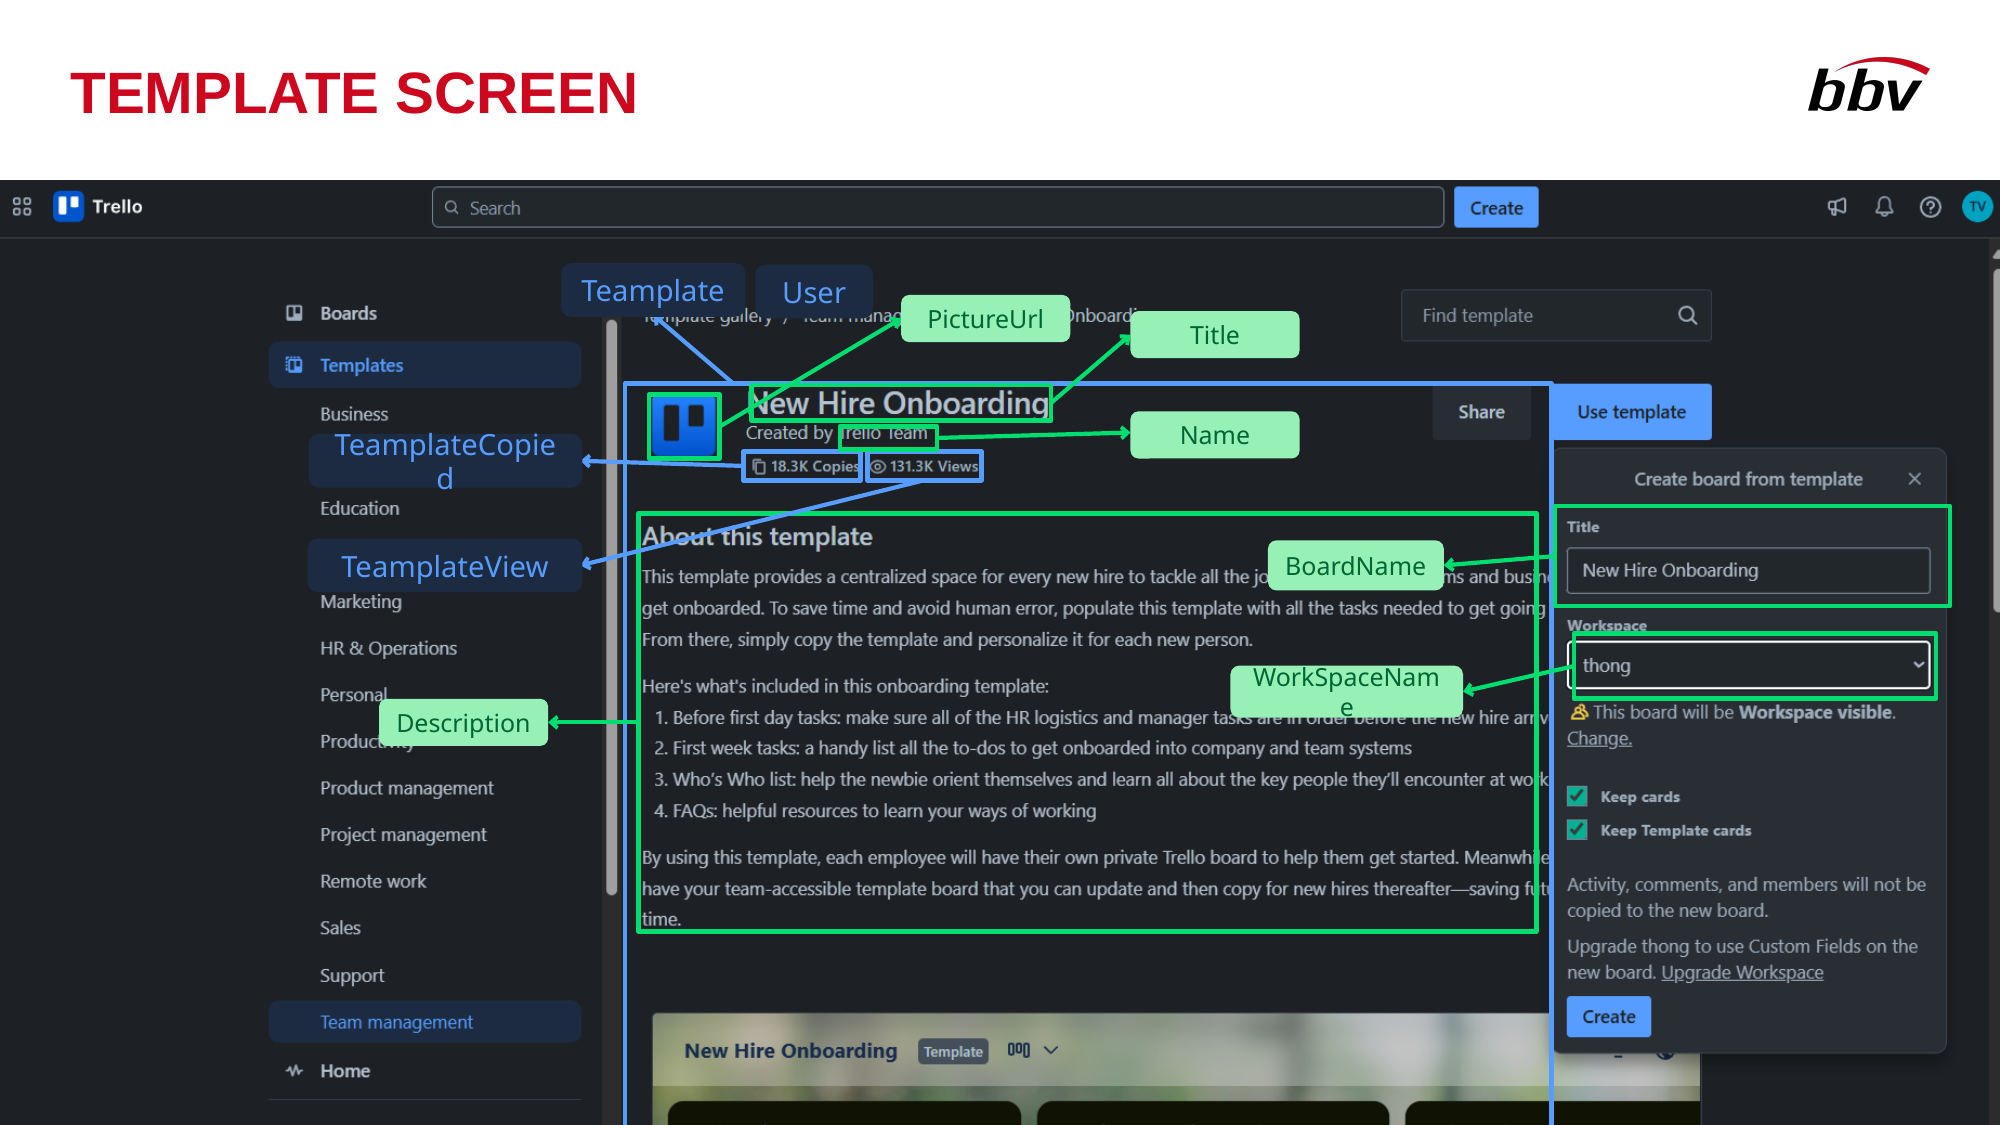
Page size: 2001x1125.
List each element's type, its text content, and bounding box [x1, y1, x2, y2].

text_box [648, 294, 1071, 459]
picture [1808, 57, 1930, 111]
picture [0, 179, 2000, 1125]
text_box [1541, 615, 1552, 631]
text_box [1075, 429, 1300, 459]
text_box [310, 435, 643, 450]
title TEMPLATE SCREEN [70, 0, 1666, 176]
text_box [562, 264, 1552, 511]
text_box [378, 512, 1537, 932]
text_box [1267, 505, 1951, 607]
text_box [1230, 633, 1937, 718]
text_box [1075, 310, 1300, 421]
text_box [562, 726, 1552, 1125]
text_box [309, 450, 982, 591]
